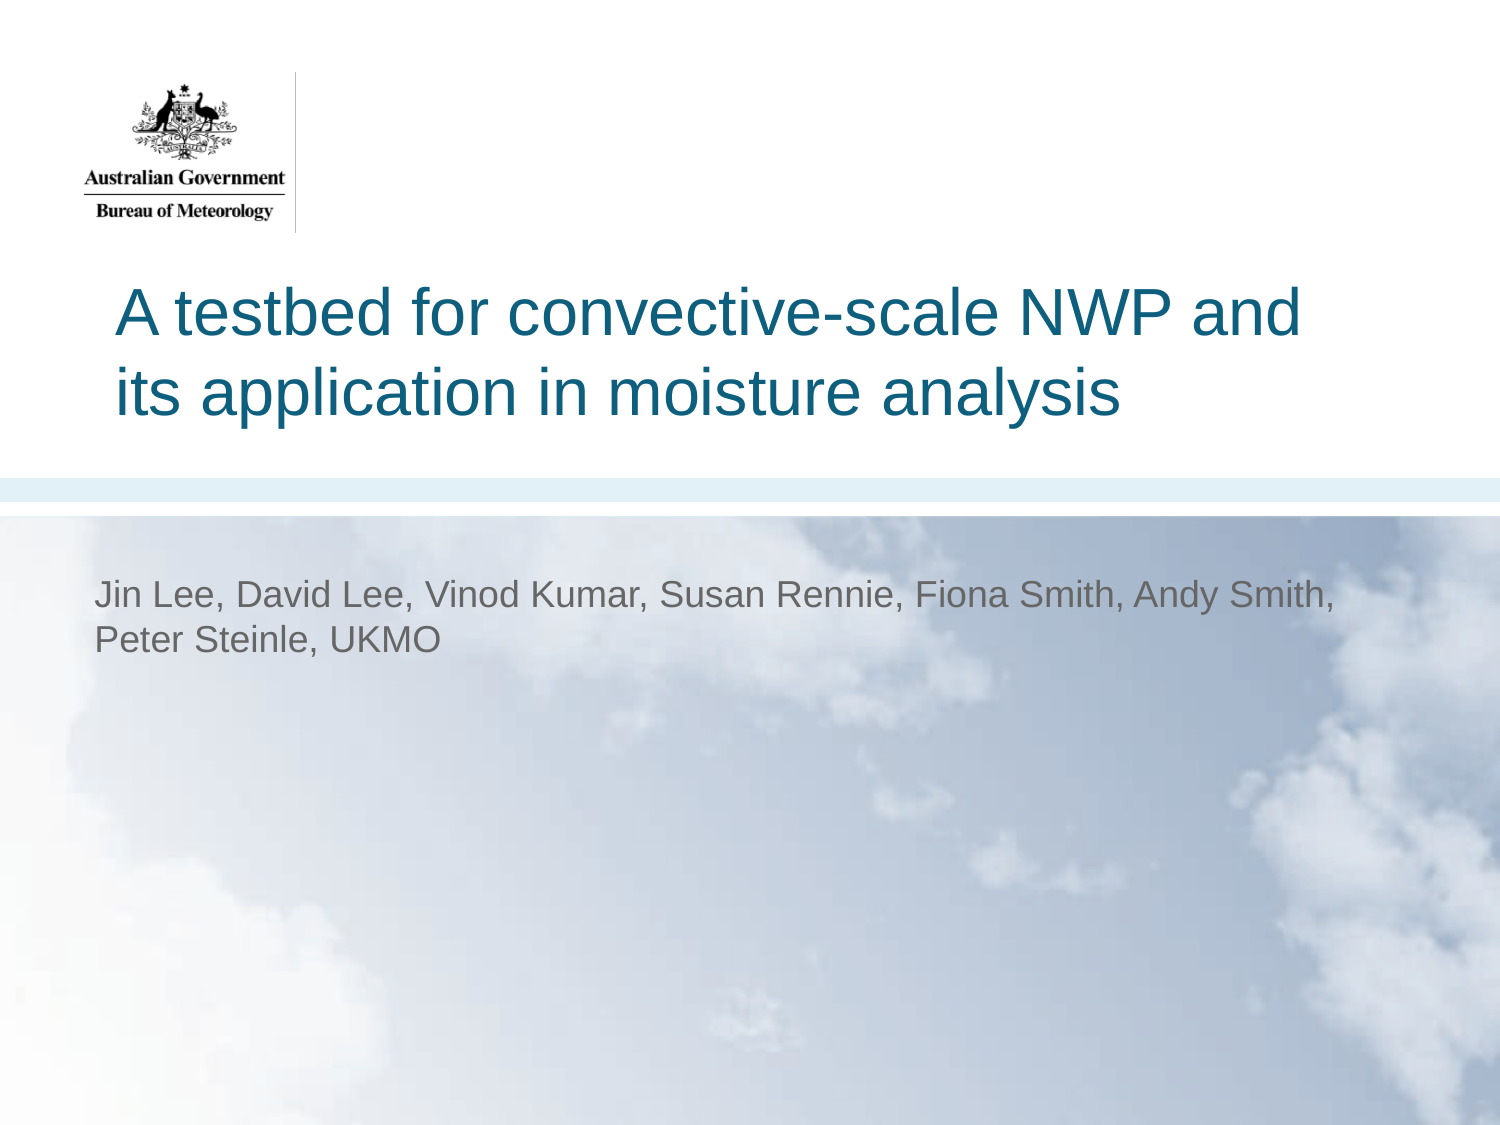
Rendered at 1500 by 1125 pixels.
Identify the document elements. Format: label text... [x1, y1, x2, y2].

picture [0, 516, 1500, 1125]
picture [0, 478, 1500, 502]
title A testbed for convective-scale NWP and its application in moisture analysis [100, 252, 1400, 446]
picture [75, 72, 296, 233]
